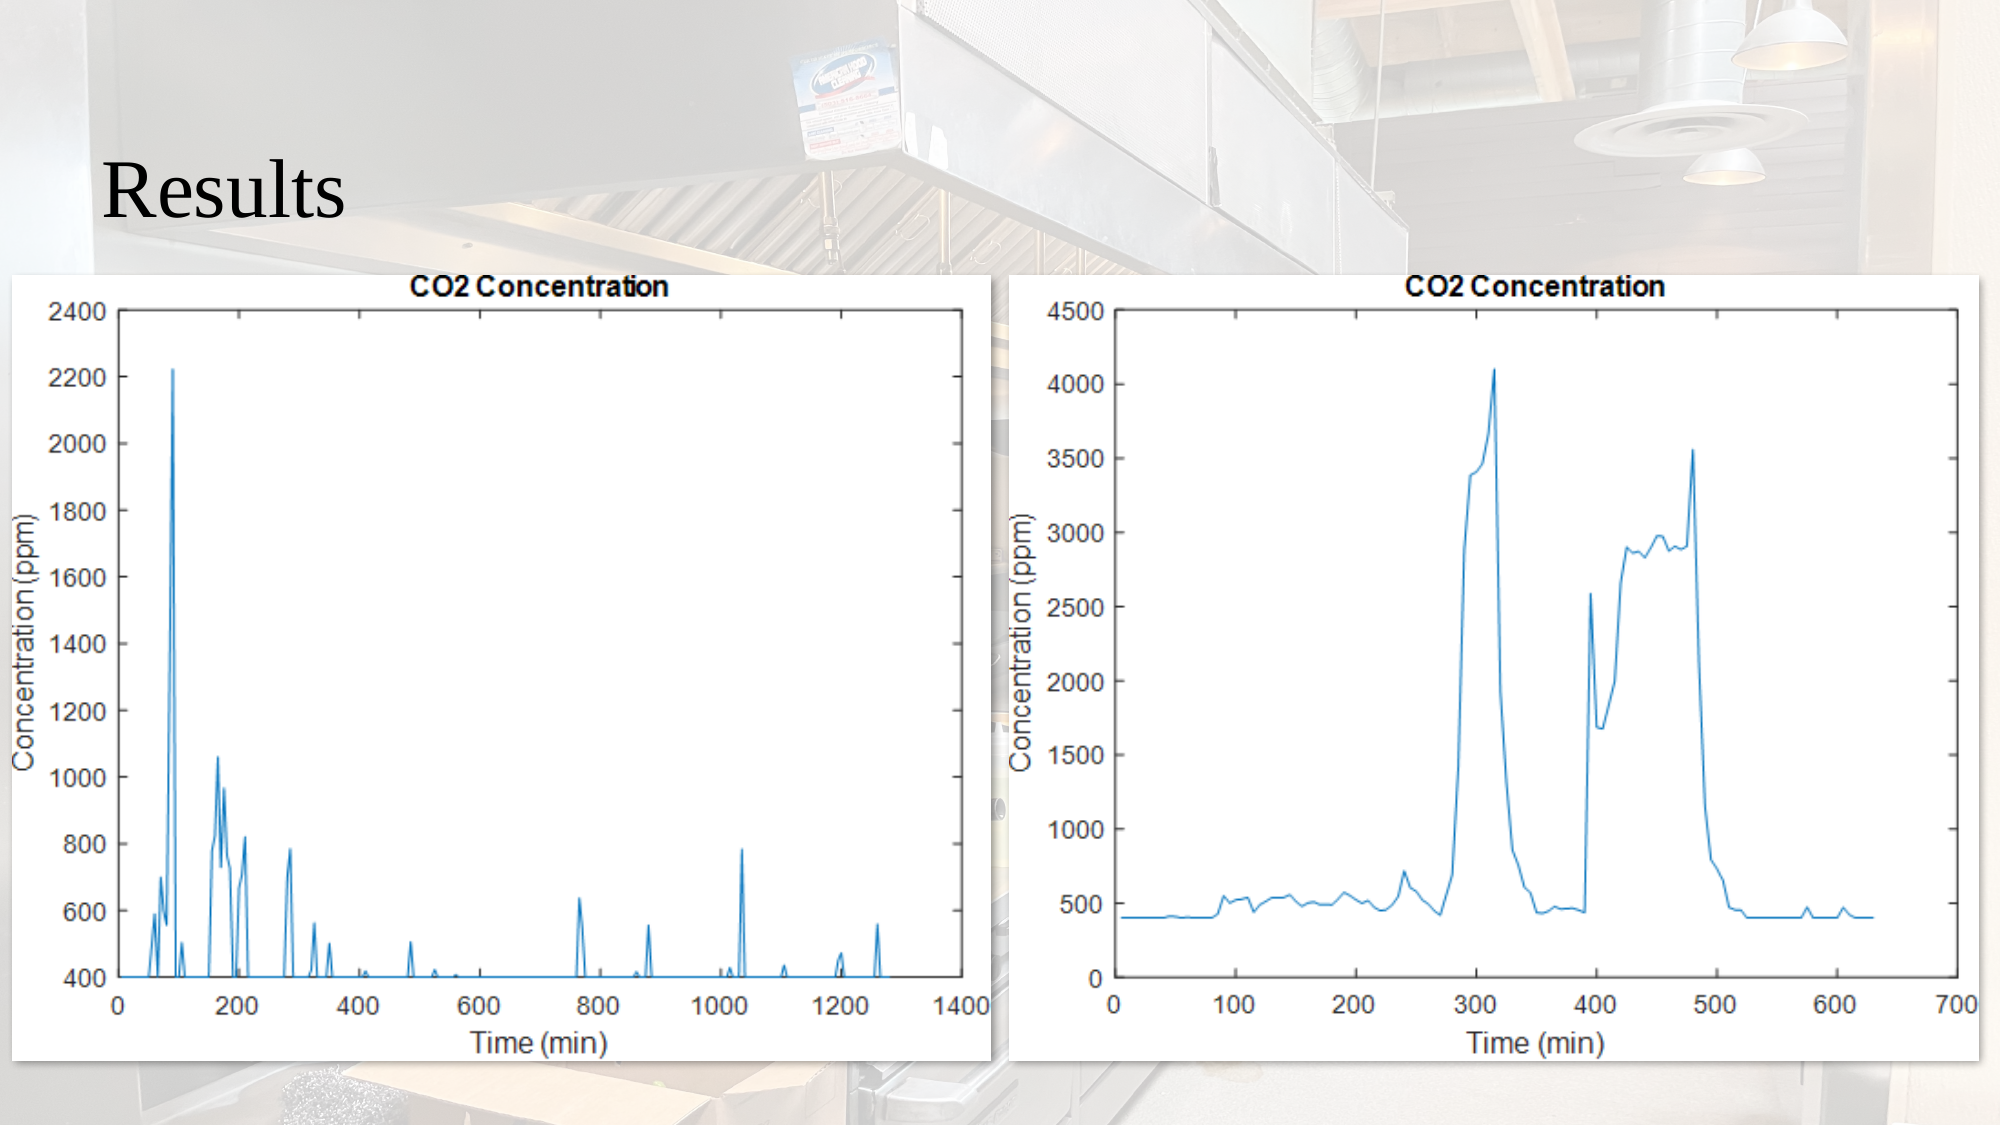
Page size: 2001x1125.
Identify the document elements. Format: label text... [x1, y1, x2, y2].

picture [12, 275, 991, 1061]
text_box Results [86, 126, 1882, 242]
picture [1009, 275, 1979, 1061]
